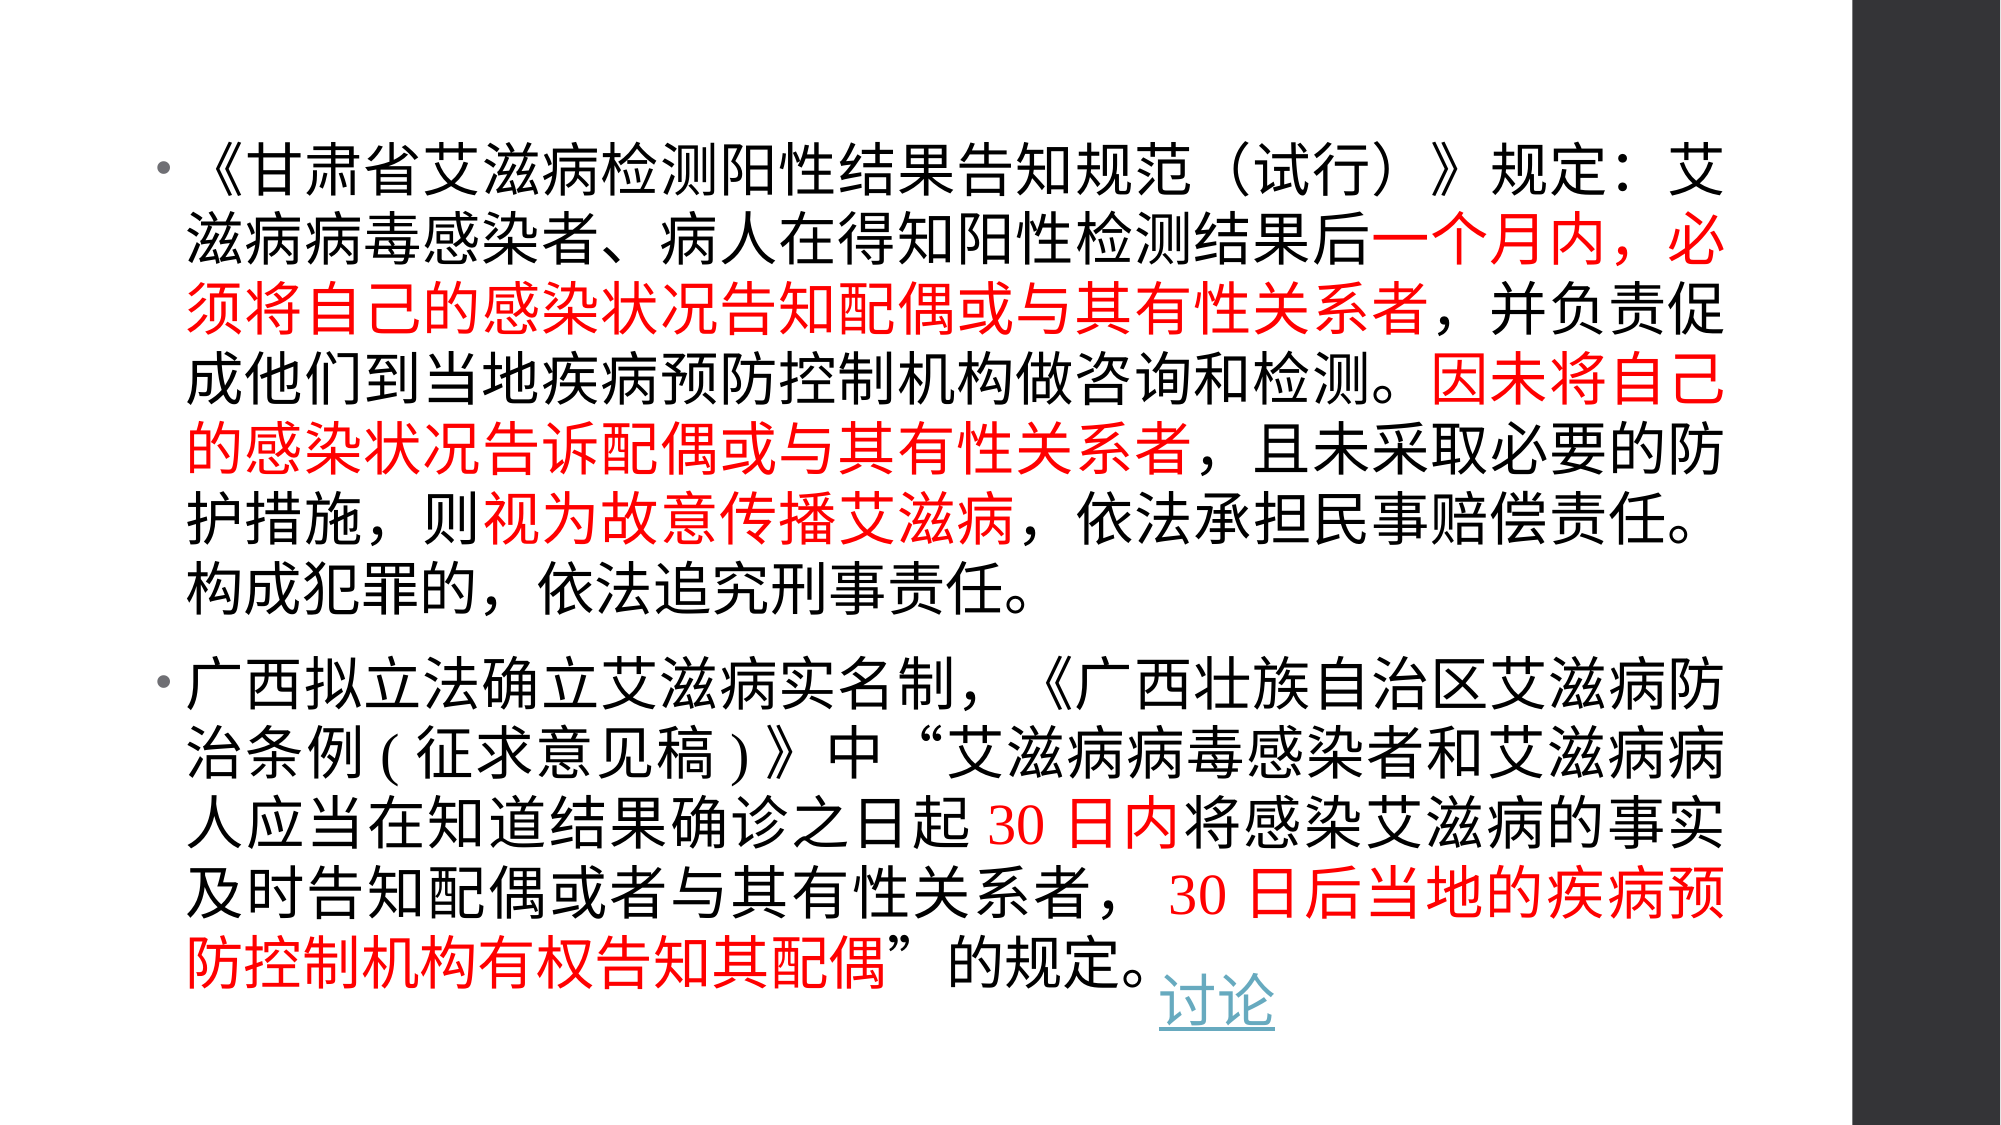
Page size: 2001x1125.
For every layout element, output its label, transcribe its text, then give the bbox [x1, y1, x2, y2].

text_box 讨论 [1144, 956, 1344, 1056]
list 《甘肃省艾滋病检测阳性结果告知规范（试行）》规定：艾滋病病毒感染者、病人在得知阳性检测结果后一个月内，必须将自己的感染状况告知配偶或与其有性关系者，并负责促成他们到当地疾病预防控制机构做咨询和检测。因未将自己的感染状况告诉配偶或与其有性关系者，且未采取必要的防护措施，则视为故意传播艾滋病，依法承担民事赔偿责任。构成犯罪的，依法追究刑事责任。 广西拟立法确立艾滋病实名制，《广西壮族自治区艾滋病防治条例(征求意见稿)》中“艾滋病病毒感染者和艾滋病病人应当在知道结果确诊之日起30日内将感染艾滋病的事实及时告知配偶或者与其有性关系者，30日后当地的疾病预防控制机构有权告知其配偶”的规定。 [140, 125, 1742, 1014]
